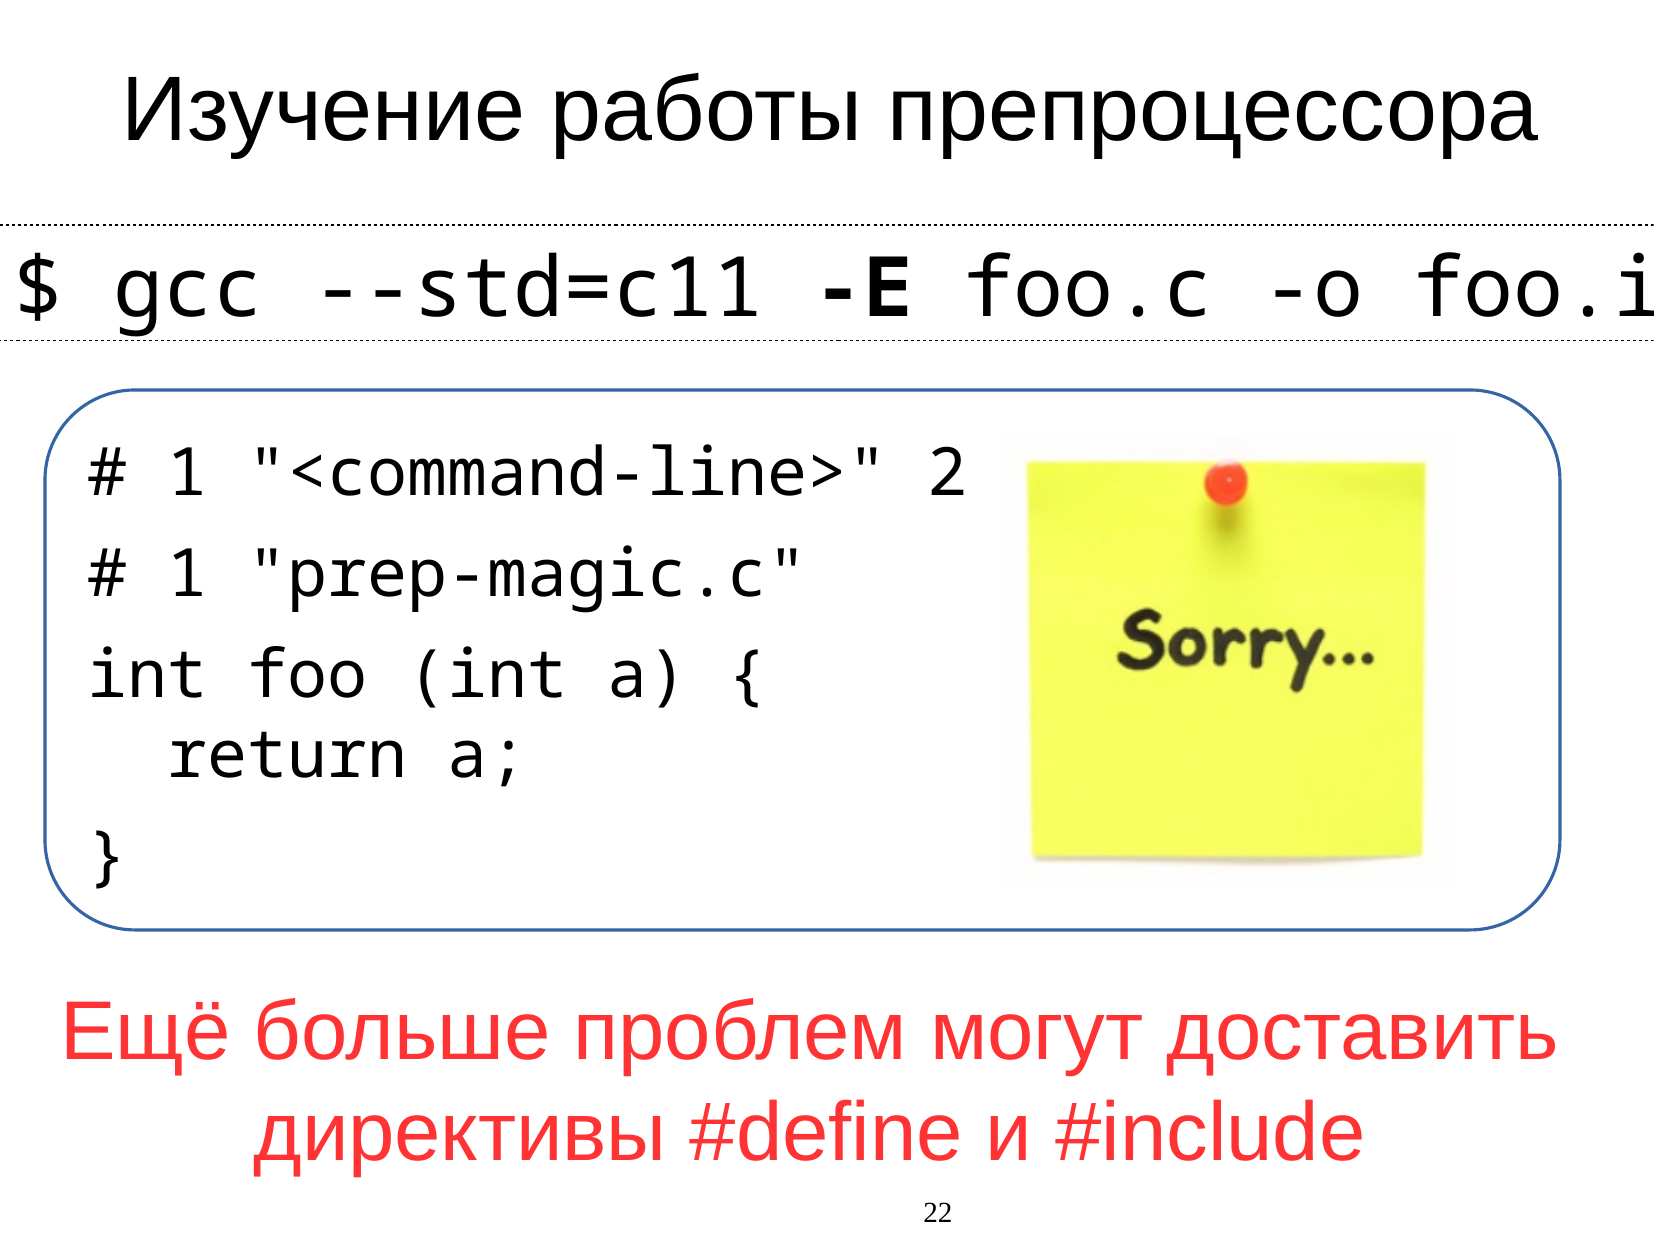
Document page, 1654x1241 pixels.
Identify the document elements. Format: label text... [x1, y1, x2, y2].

title Ещё больше проблем могут доставить директивы #define и #include [15, 983, 1605, 1170]
text_box $ gcc --std=c11 -E foo.c -o foo.i [0, 225, 1654, 341]
slide_number 22 [567, 1193, 953, 1241]
text_box # 1 "<command-line>" 2 # 1 "prep-magic.c" int foo (int a) { return a; } [44, 389, 1560, 930]
picture [1004, 434, 1455, 885]
title Изучение работы препроцессора [86, 0, 1575, 207]
